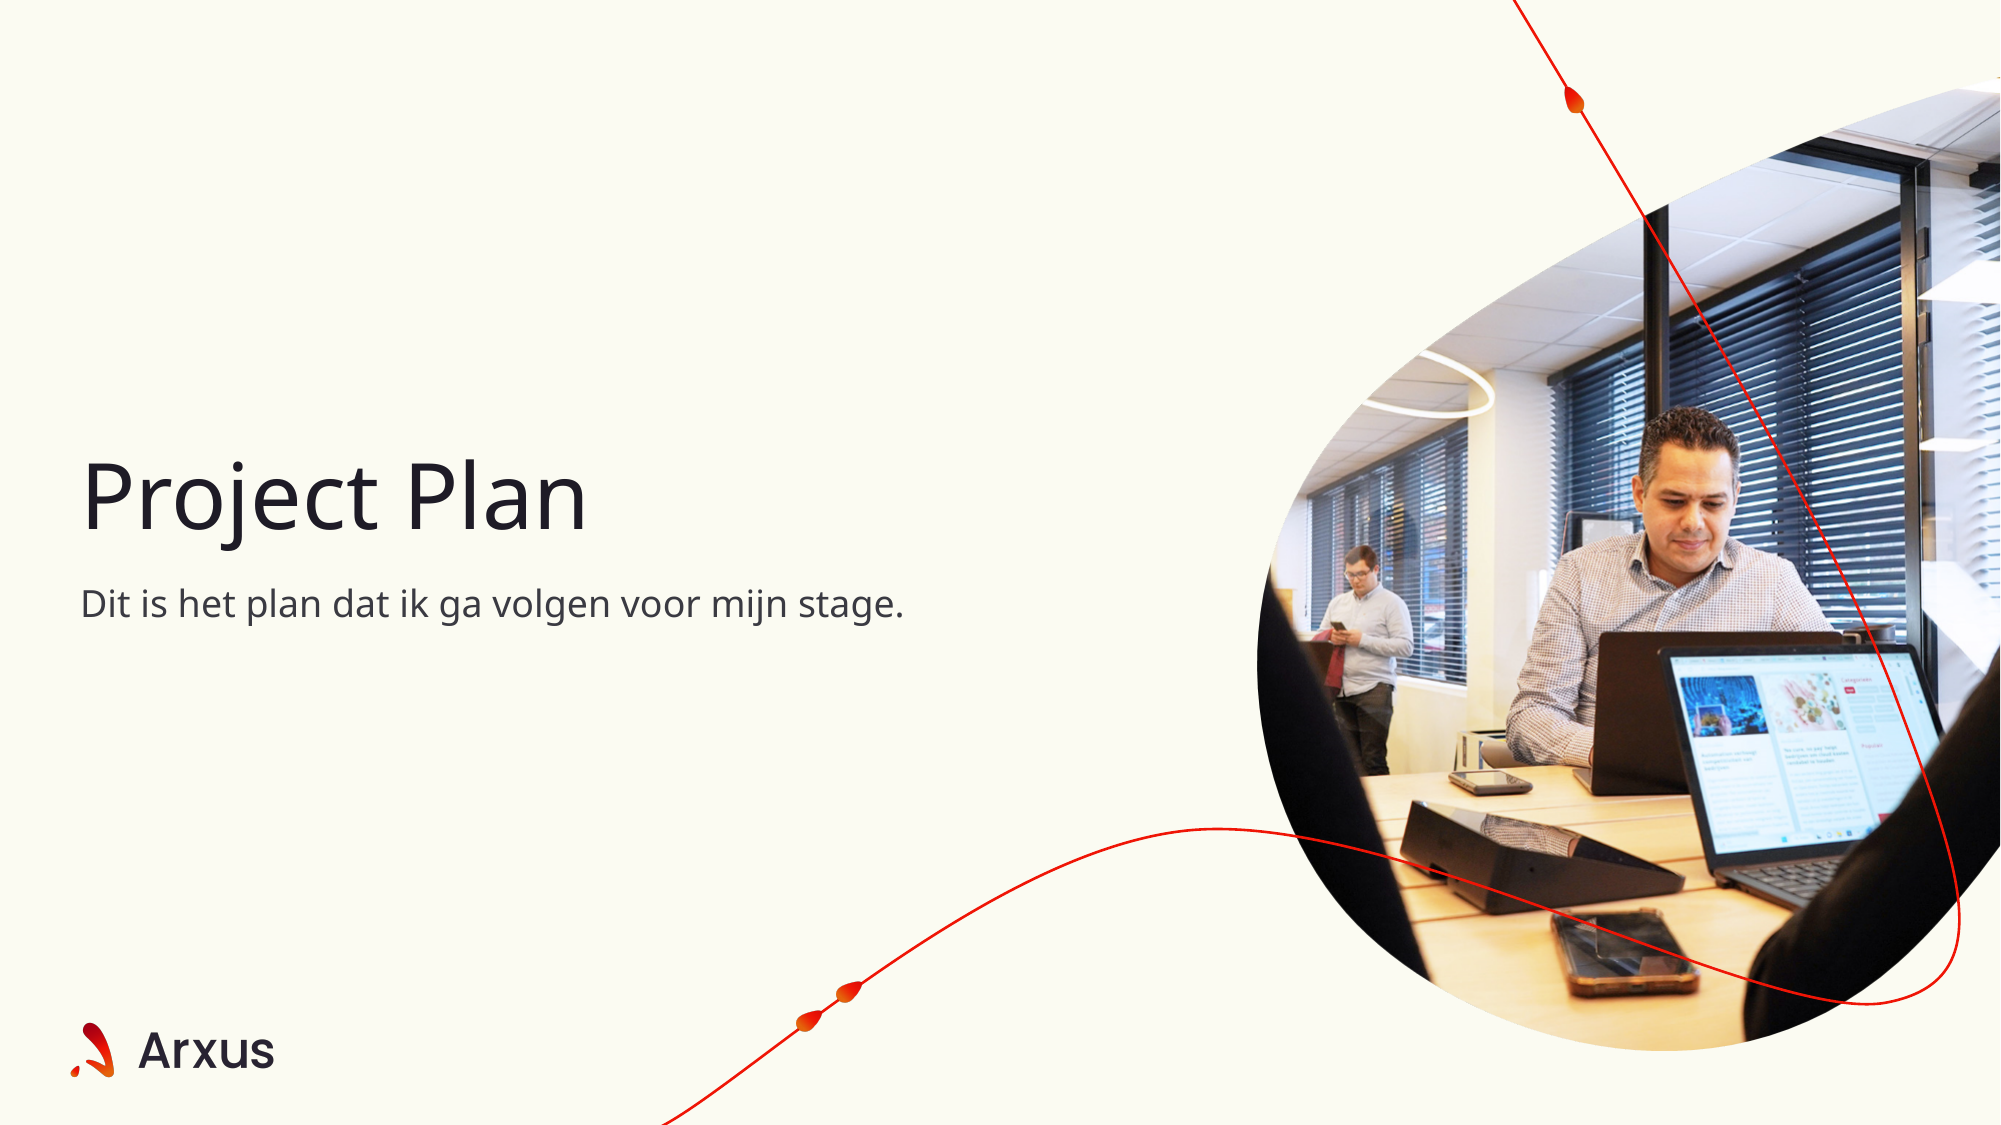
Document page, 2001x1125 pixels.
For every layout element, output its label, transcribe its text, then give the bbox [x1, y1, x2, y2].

subtitle Dit is het plan dat ik ga volgen voor mijn stage. [65, 572, 1074, 682]
title Project Plan [65, 165, 1074, 557]
picture [796, 1010, 822, 1032]
picture [1257, 75, 2001, 1051]
picture [836, 981, 862, 1003]
picture [65, 1013, 279, 1087]
